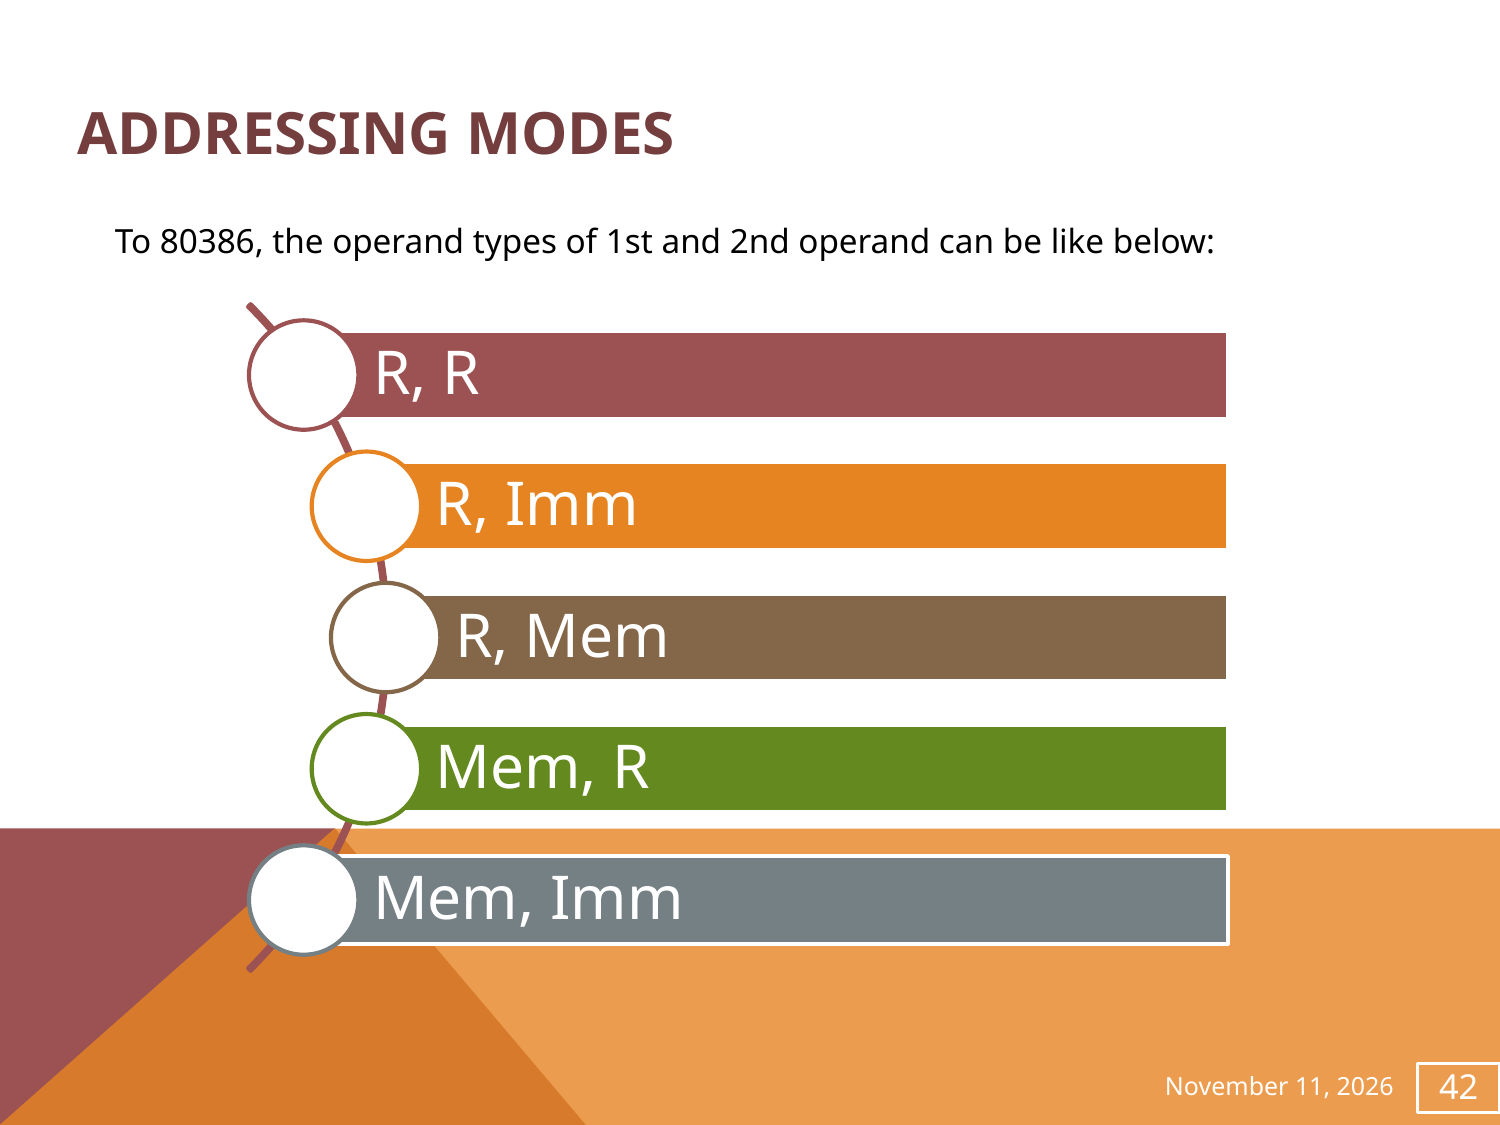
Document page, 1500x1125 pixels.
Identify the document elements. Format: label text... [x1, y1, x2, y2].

list To 80386, the operand types of 1st and 2nd operand can be like below: [99, 212, 1325, 1012]
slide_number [1149, 1062, 1416, 1113]
title Addressing modes [62, 37, 1288, 225]
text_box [237, 287, 1238, 988]
slide_number 42 [1416, 1062, 1500, 1114]
